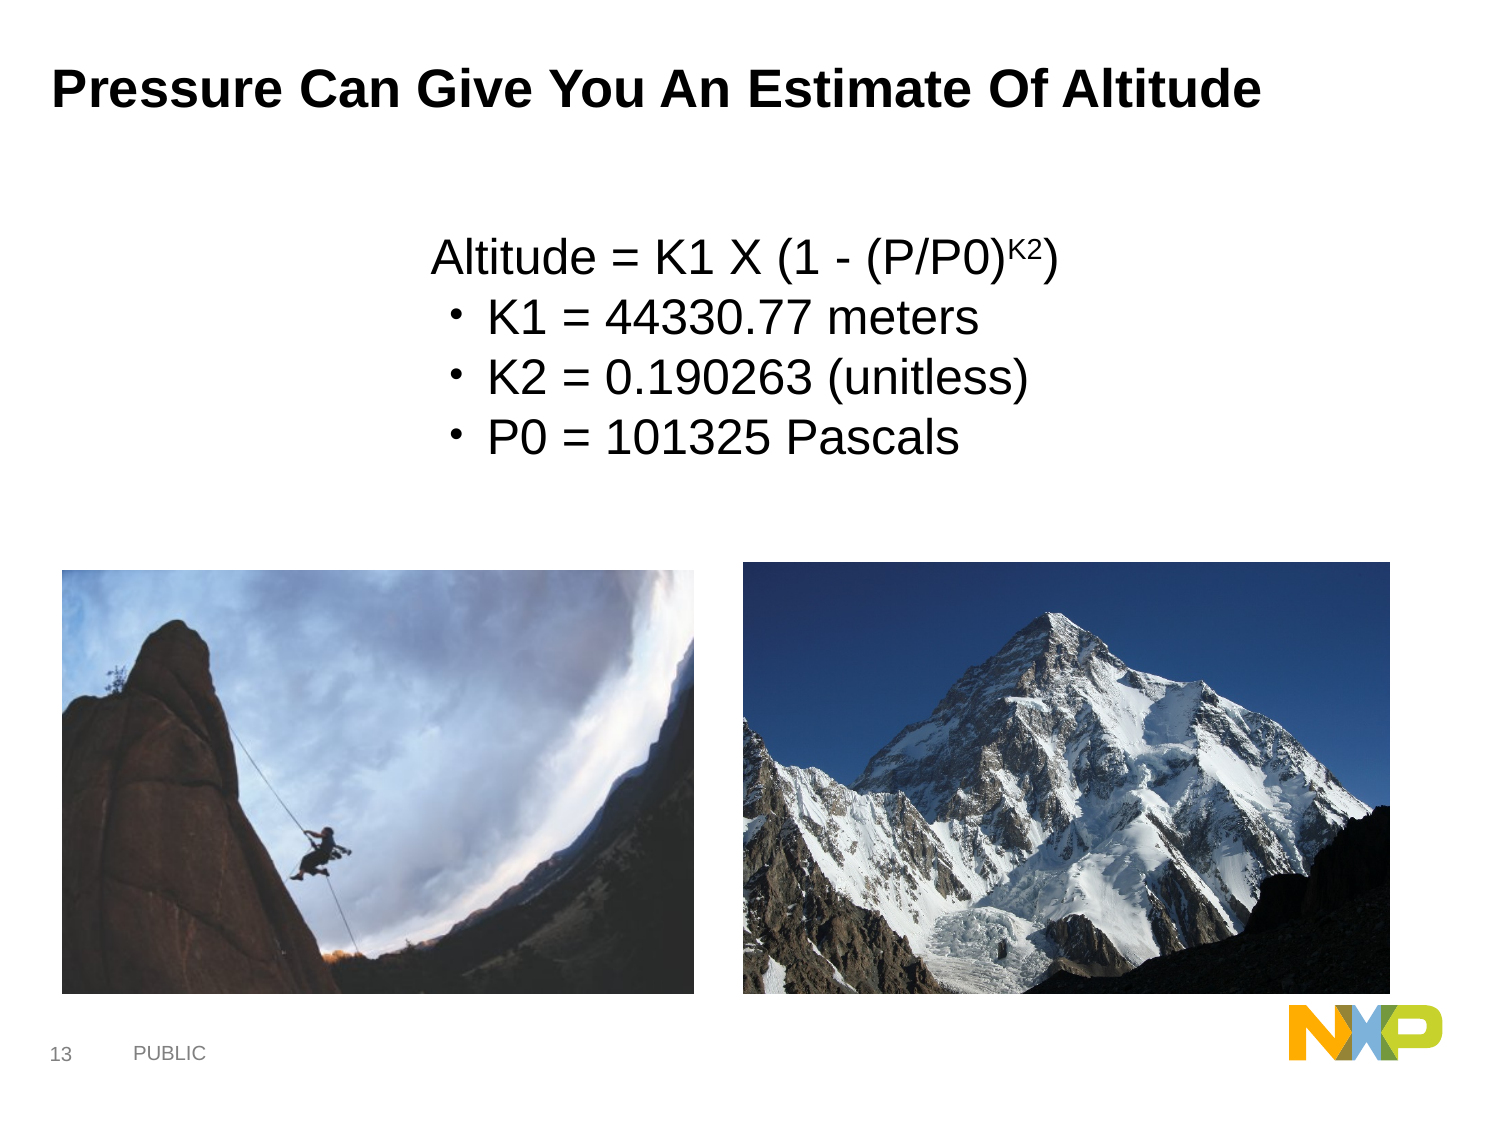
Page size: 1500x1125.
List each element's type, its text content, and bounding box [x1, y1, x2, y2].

title Pressure Can Give You An Estimate Of Altitude [36, 45, 1472, 154]
picture [742, 562, 1391, 994]
text_box Altitude = K1 X (1 - (P/P0)K2) K1 = 44330.77 meters K2 = 0.190263 (unitless) P0 = 101325 Pascals [415, 216, 1075, 472]
picture [62, 569, 694, 994]
